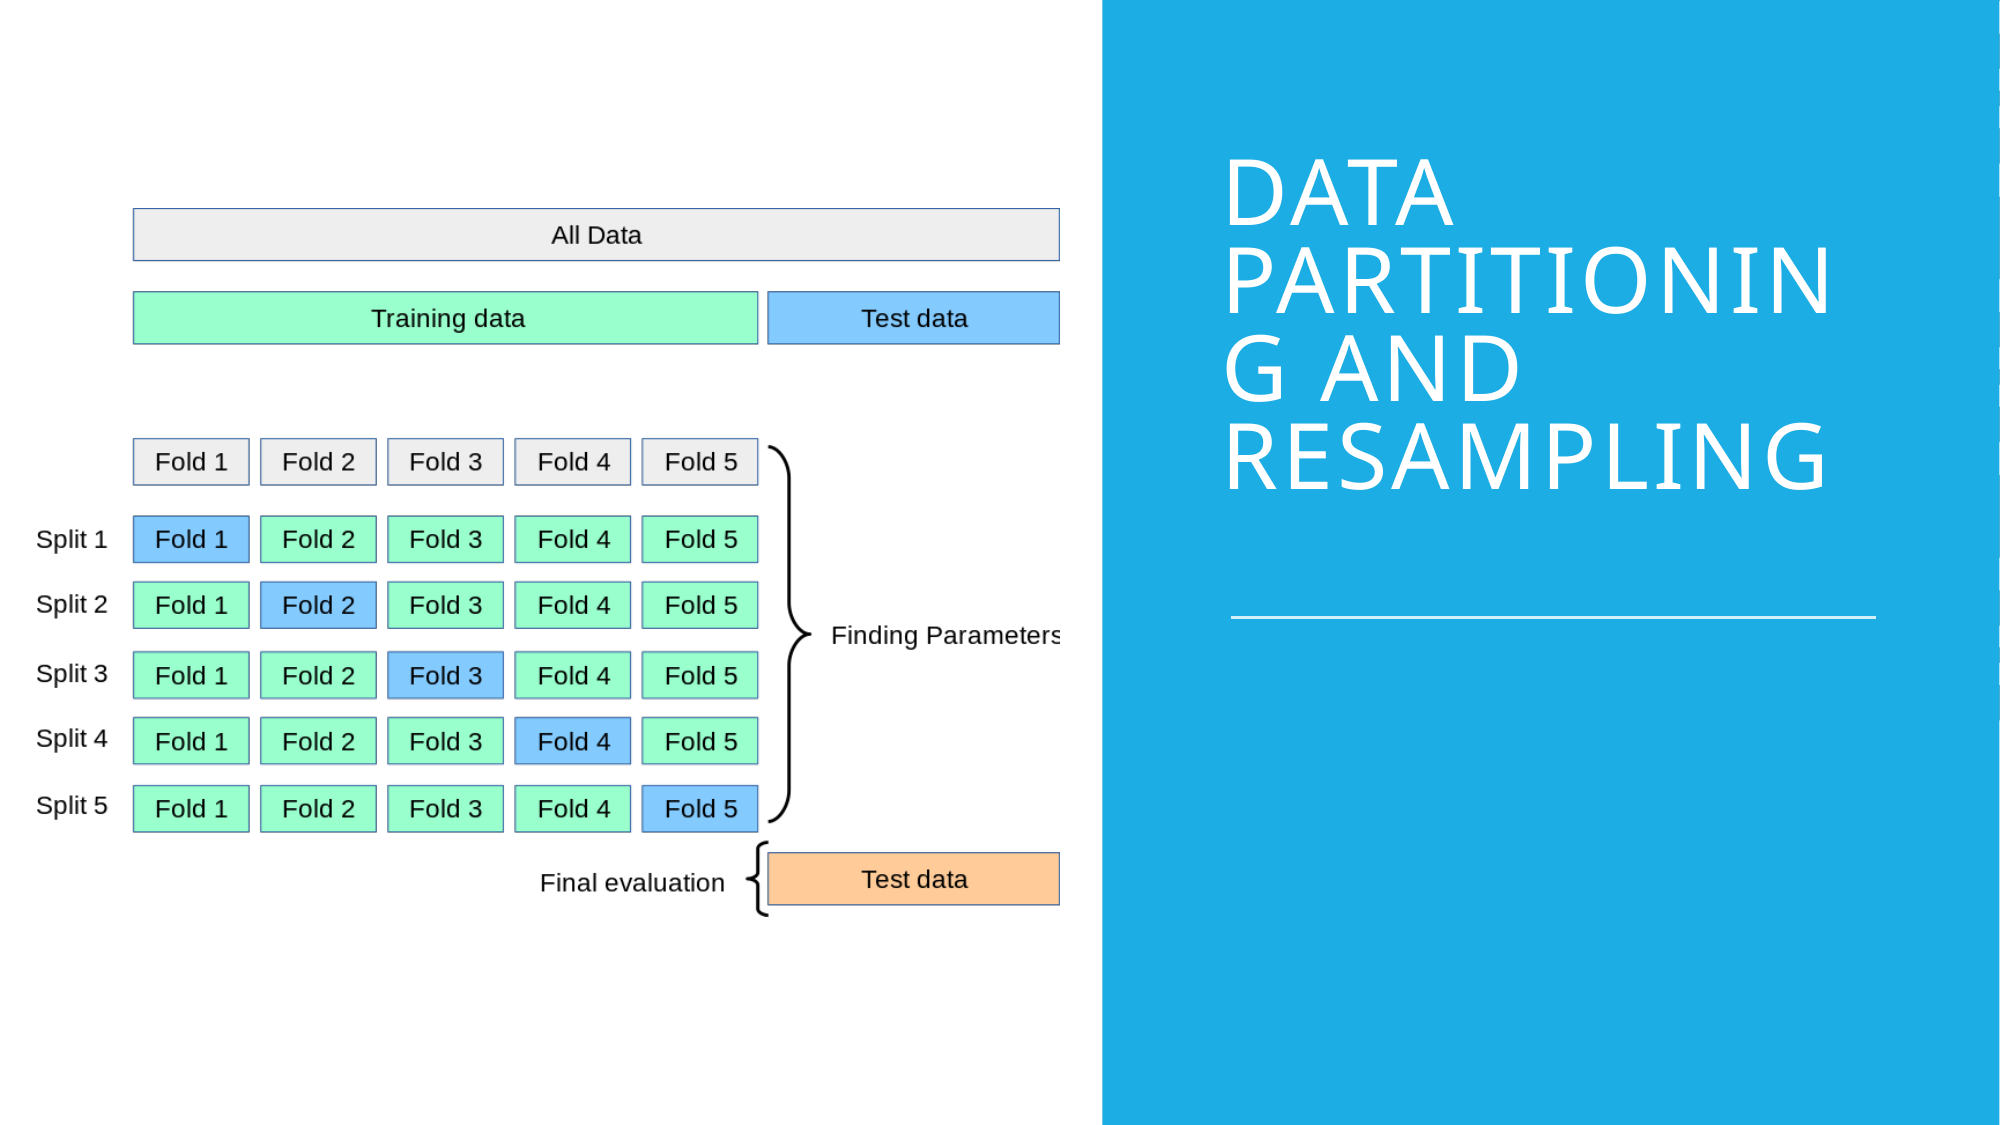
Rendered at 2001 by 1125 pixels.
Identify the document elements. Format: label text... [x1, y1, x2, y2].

title DATA partitioning and resampling [1206, 104, 1897, 374]
text_box [1101, 0, 2000, 1125]
picture [37, 208, 1060, 917]
text_box [168, 374, 1969, 1020]
text_box [0, 0, 1101, 1125]
